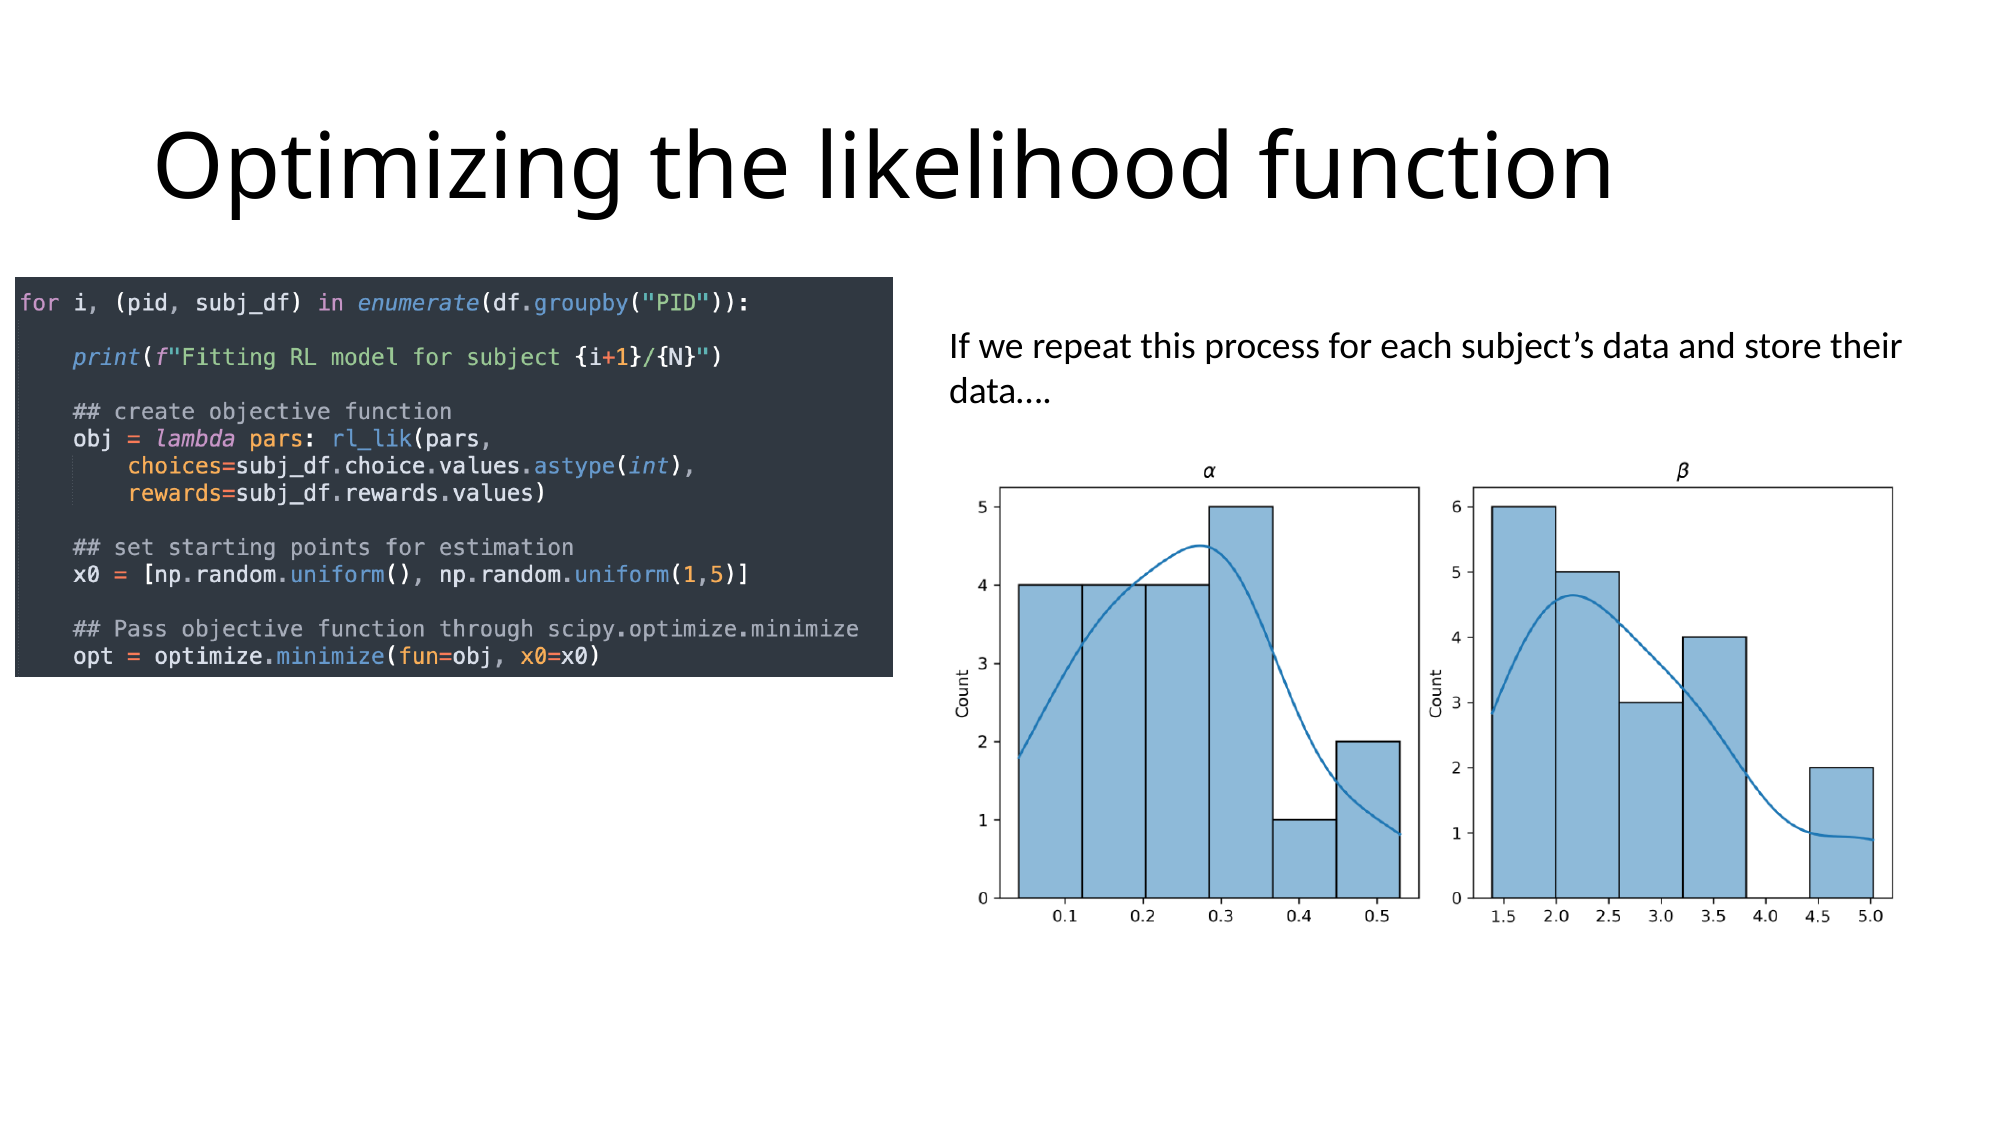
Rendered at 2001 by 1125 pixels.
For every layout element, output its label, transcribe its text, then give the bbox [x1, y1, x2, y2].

picture [949, 456, 1897, 930]
title Optimizing the likelihood function [137, 59, 1863, 278]
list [15, 277, 893, 677]
text_box If we repeat this process for each subject’s data and store their data…. [934, 313, 1985, 419]
